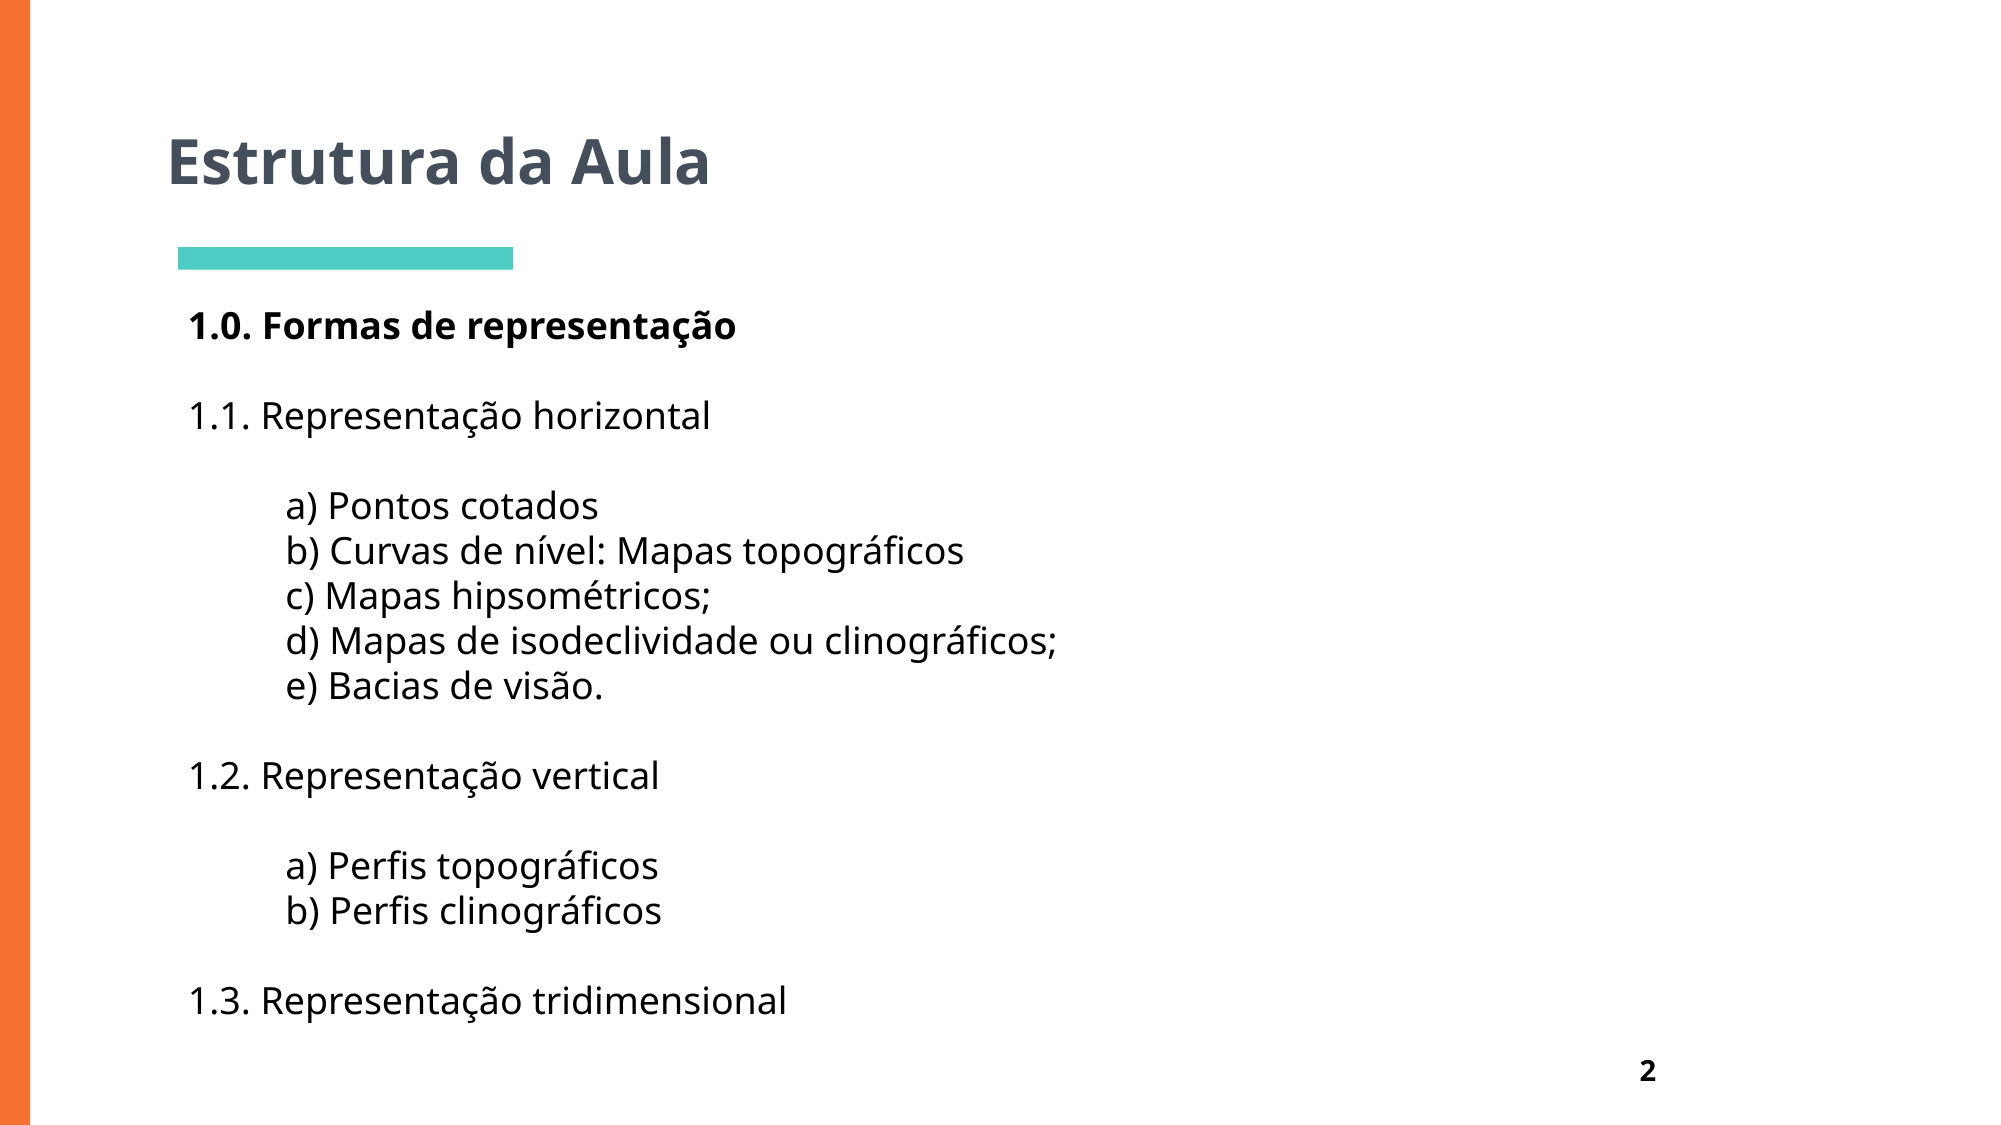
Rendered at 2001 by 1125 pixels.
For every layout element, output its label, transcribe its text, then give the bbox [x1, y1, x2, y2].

text_box 2 [1325, 1073, 1672, 1103]
title Estrutura da Aula [151, 104, 1849, 212]
text_box 1.0. Formas de representação 1.1. Representação horizontal a) Pontos cotados b) Curvas de nível: Mapas topográficos c) Mapas hipsométricos; d) Mapas de isodeclividade ou clinográficos; e) Bacias de visão. 1.2. Representação vertical a) Perfis topográficos b) Perfis clinográficos 1.3. Representação tridimensional [173, 294, 1957, 1073]
